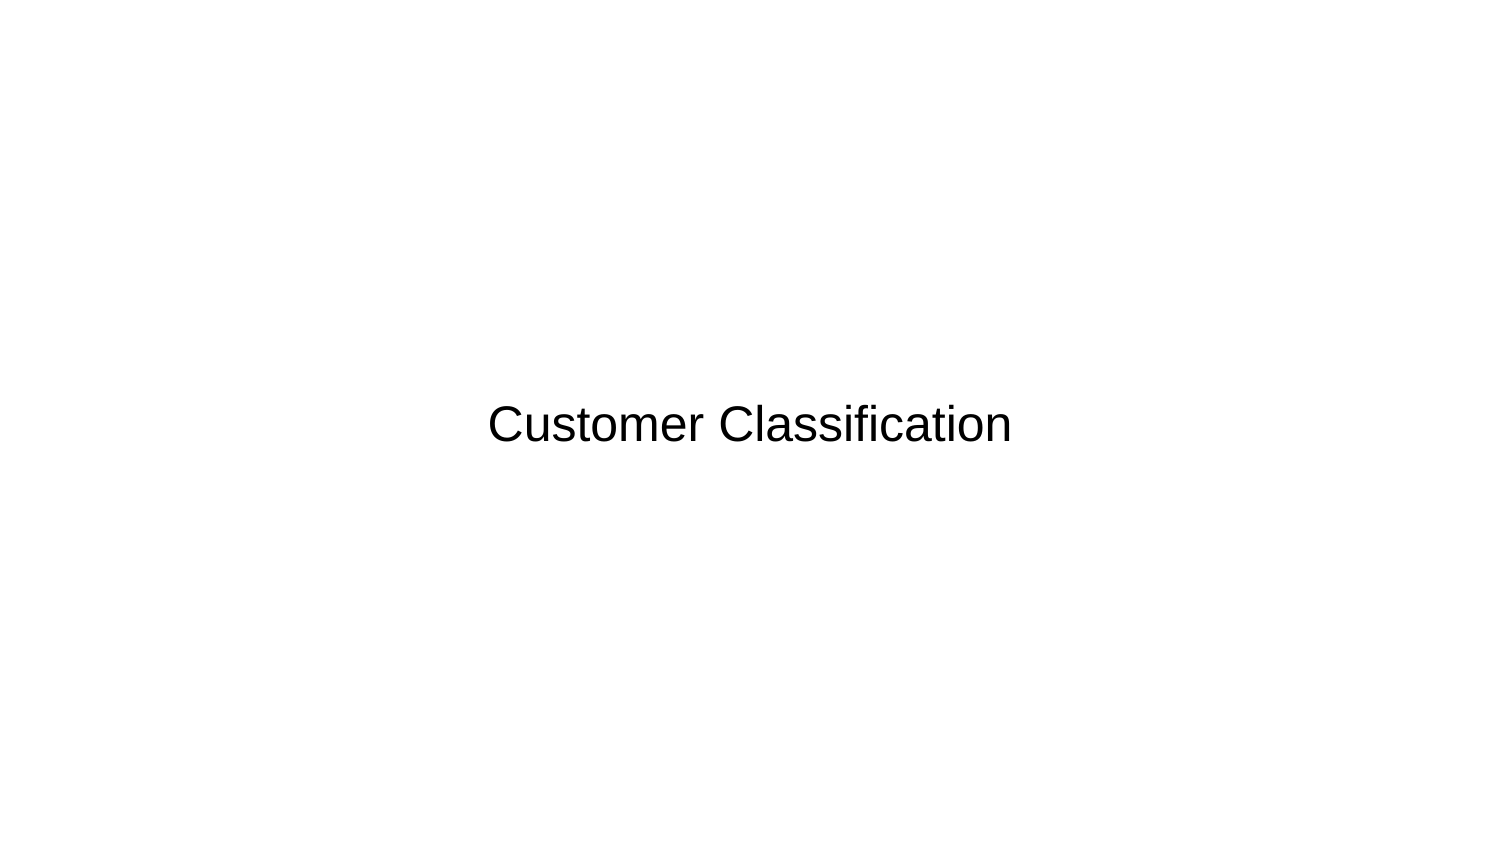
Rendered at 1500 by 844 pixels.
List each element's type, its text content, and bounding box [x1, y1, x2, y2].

title Customer Classification [51, 352, 1449, 491]
